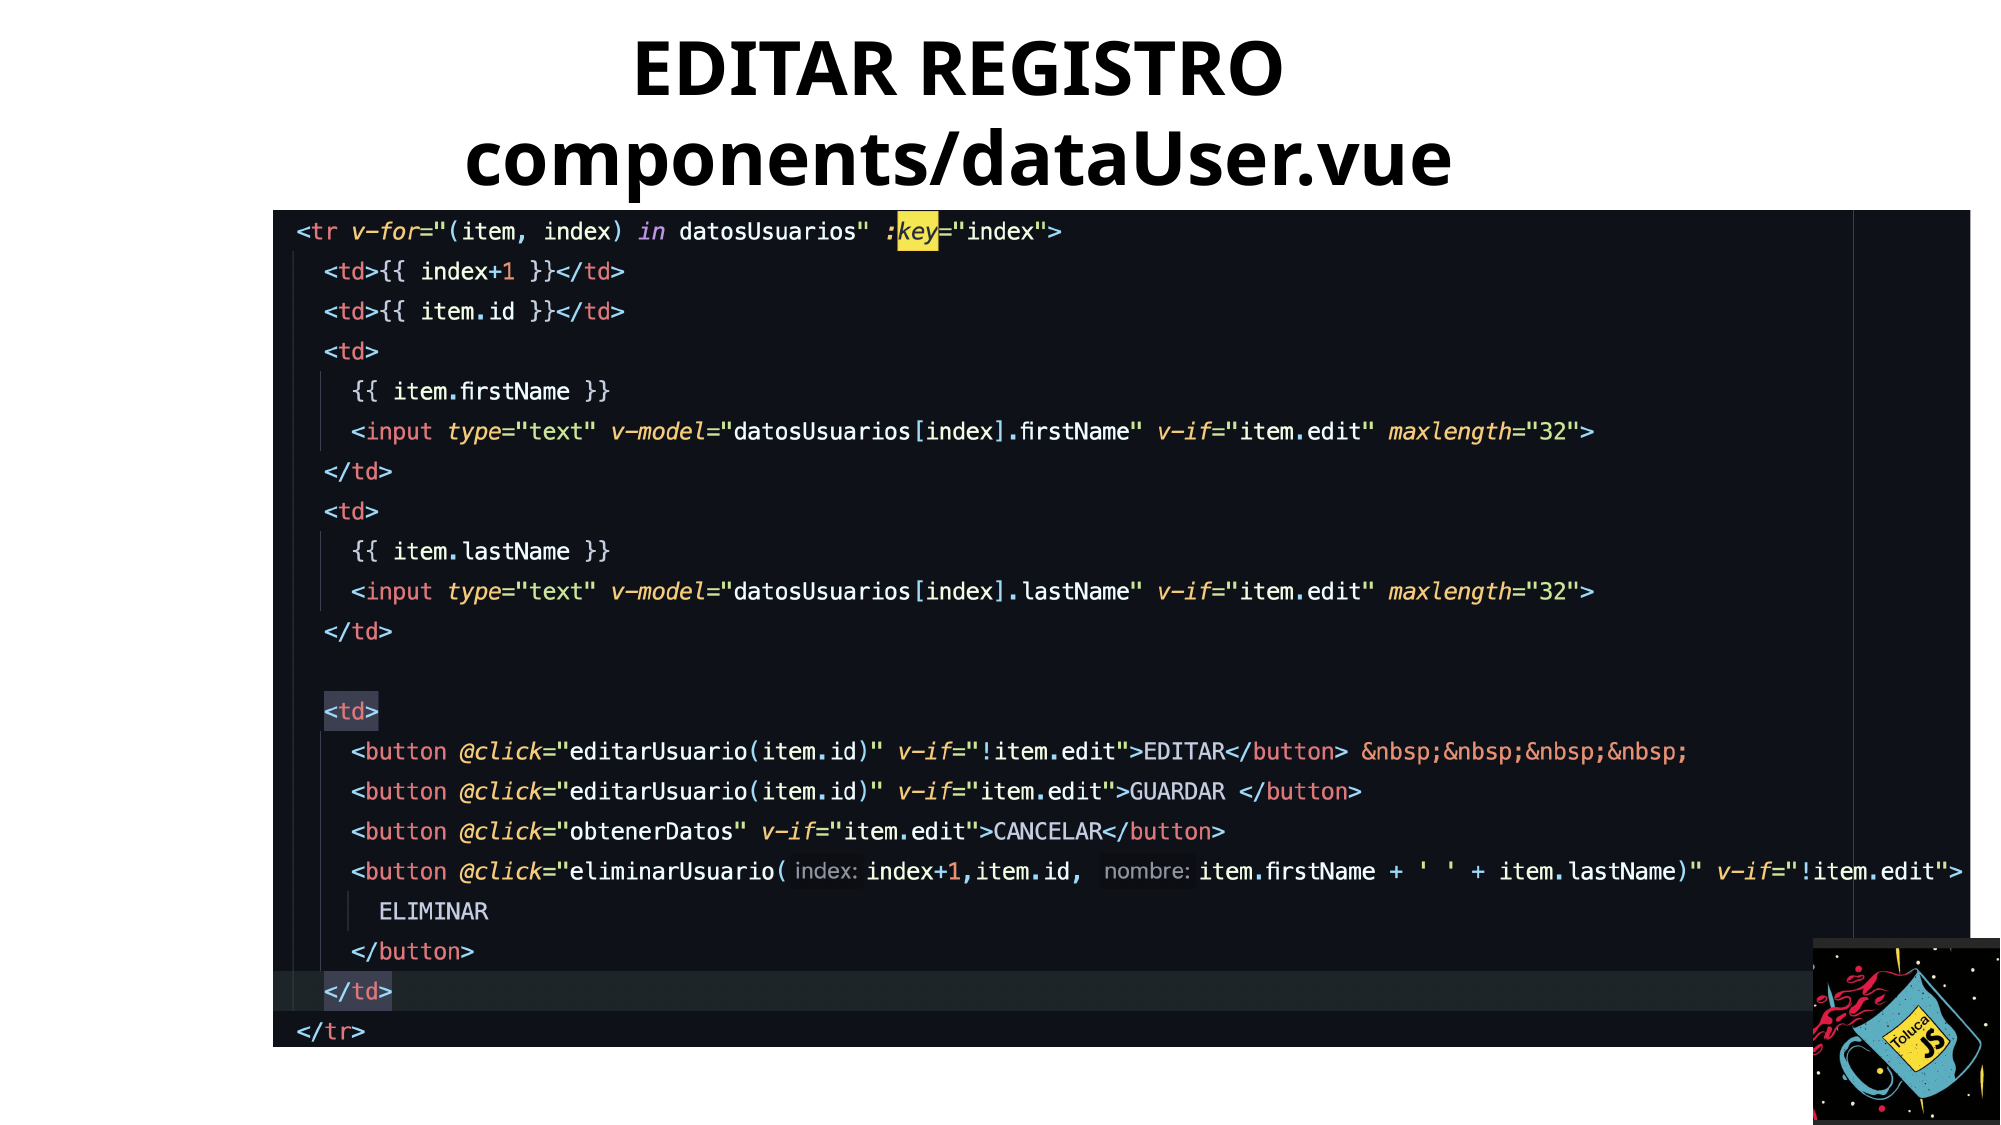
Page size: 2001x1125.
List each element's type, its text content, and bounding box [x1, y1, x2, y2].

picture [273, 210, 2000, 1125]
text_box EDITAR REGISTRO components/dataUser.vue [308, 13, 1611, 208]
